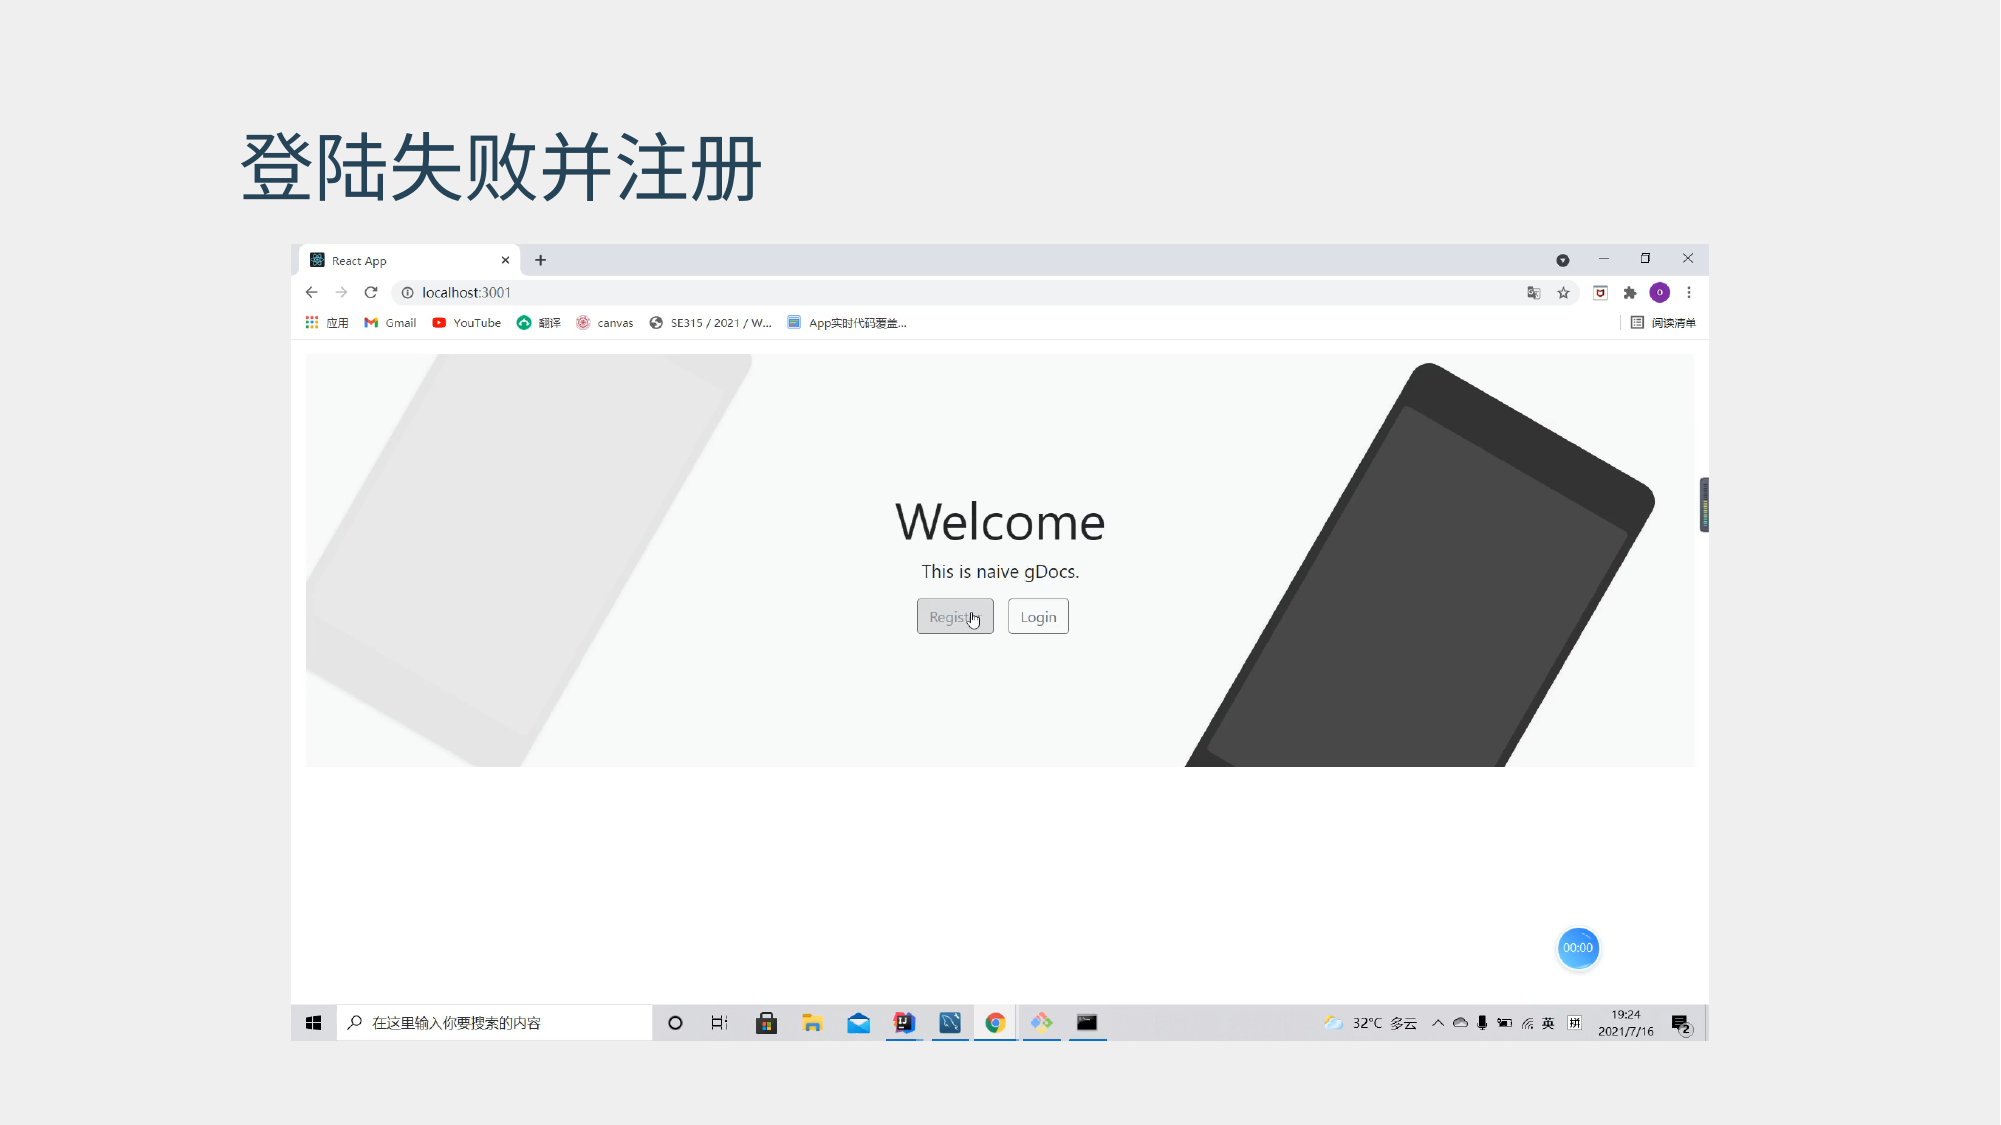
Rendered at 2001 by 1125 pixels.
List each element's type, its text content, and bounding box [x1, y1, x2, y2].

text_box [290, 243, 1710, 1042]
text_box 登陆失败并注册 [224, 113, 1343, 218]
